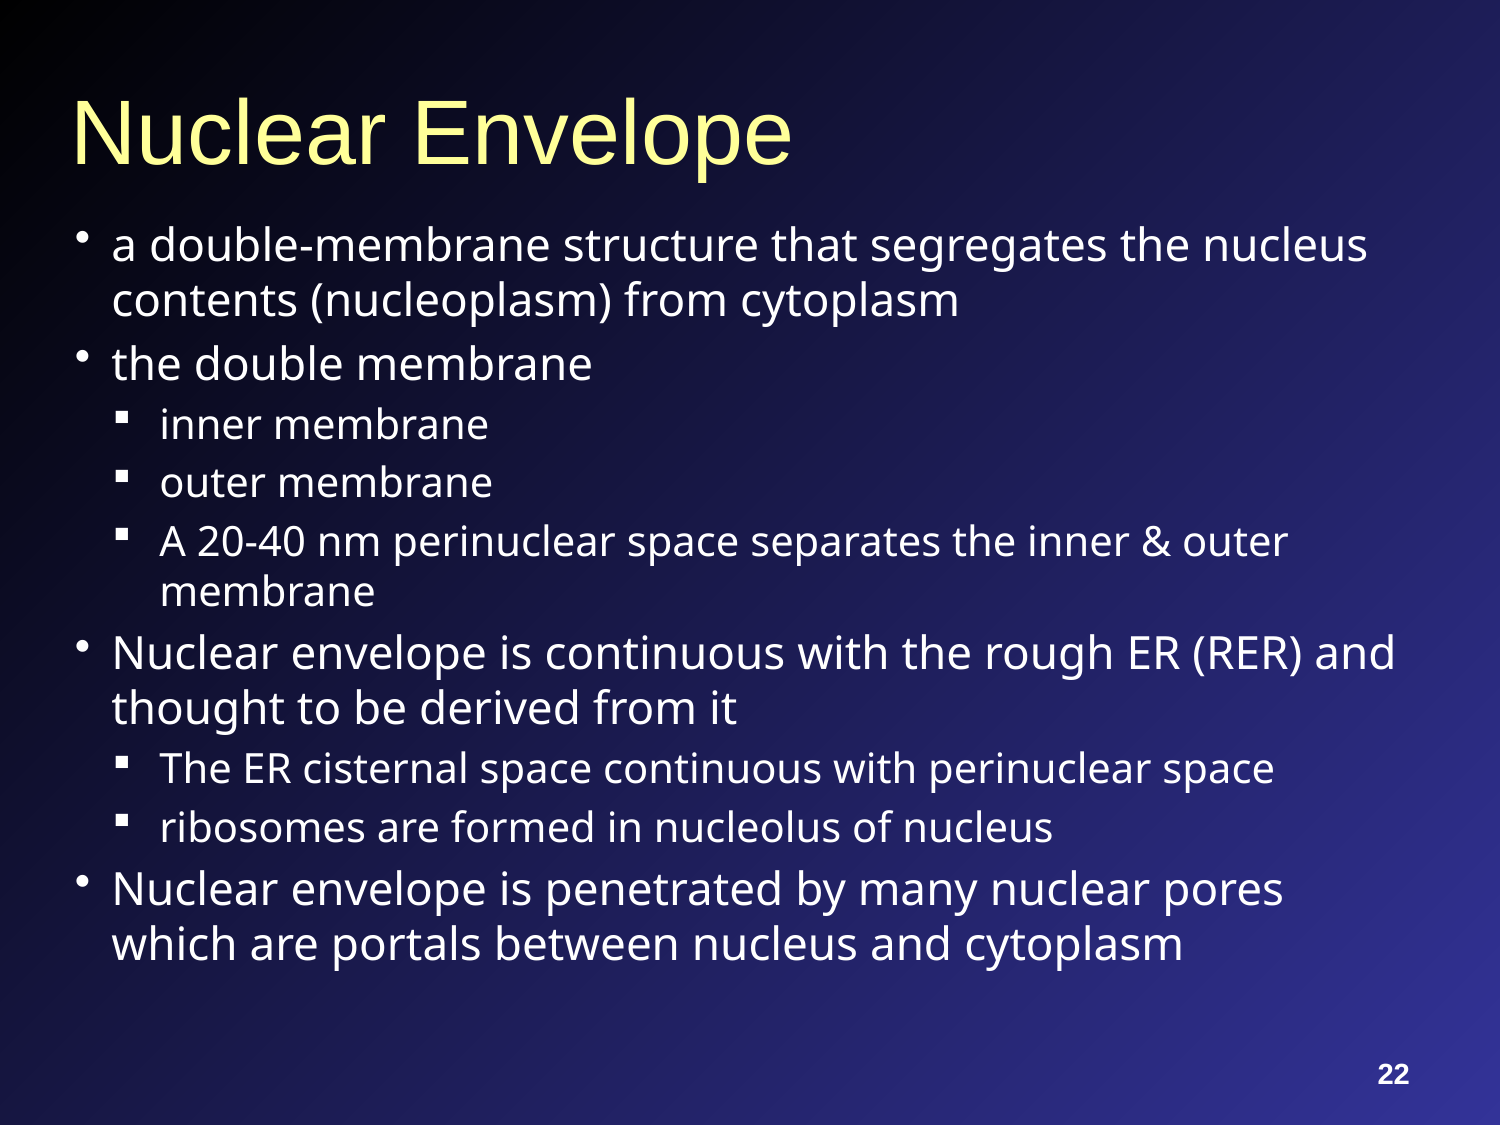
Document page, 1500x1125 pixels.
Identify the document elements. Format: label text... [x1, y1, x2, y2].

list a double-membrane structure that segregates the nucleus contents (nucleoplasm) from cytoplasm the double membrane inner membrane outer membrane A 20-40 nm perinuclear space separates the inner & outer membrane Nuclear envelope is continuous with the rough ER (RER) and thought to be derived from it The ER cisternal space continuous with perinuclear space ribosomes are formed in nucleolus of nucleus Nuclear envelope is penetrated by many nuclear pores which are portals between nucleus and cytoplasm [59, 207, 1437, 1006]
title Nuclear Envelope [55, 65, 1435, 192]
slide_number 22 [1074, 1042, 1425, 1103]
